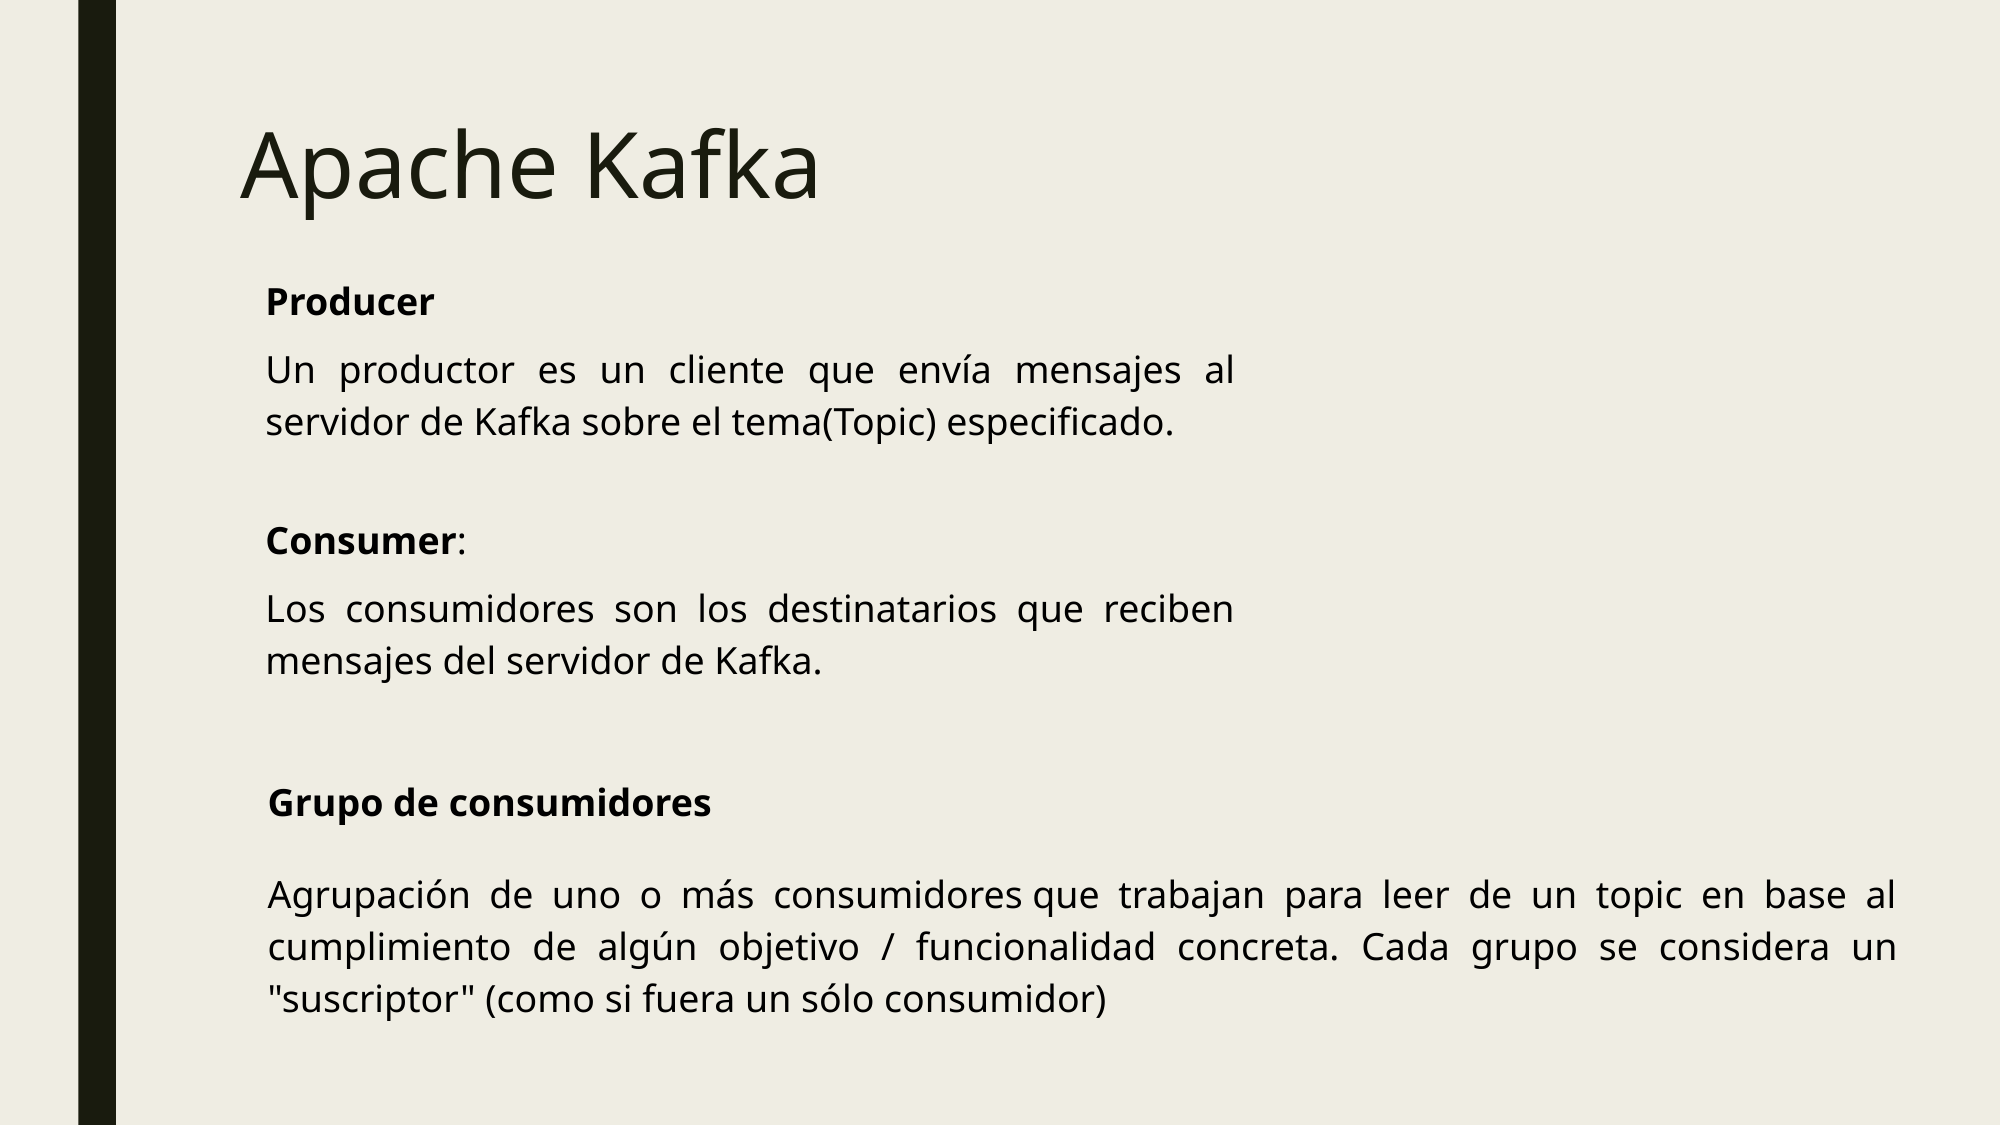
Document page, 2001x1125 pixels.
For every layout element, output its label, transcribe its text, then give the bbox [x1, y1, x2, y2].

title Apache Kafka [225, 112, 1800, 357]
text_box Grupo de consumidores Agrupación de uno o más consumidores que trabajan para leer de un topic en base al cumplimiento de algún objetivo / funcionalidad concreta. Cada grupo se considera un "suscriptor" (como si fuera un sólo consumidor) [179, 764, 1913, 1028]
text_box Producer Un productor es un cliente que envía mensajes al servidor de Kafka sobre el tema(Topic) especificado. [250, 263, 1251, 451]
text_box Consumer: Los consumidores son los destinatarios que reciben mensajes del servidor de Kafka. [250, 502, 1251, 690]
